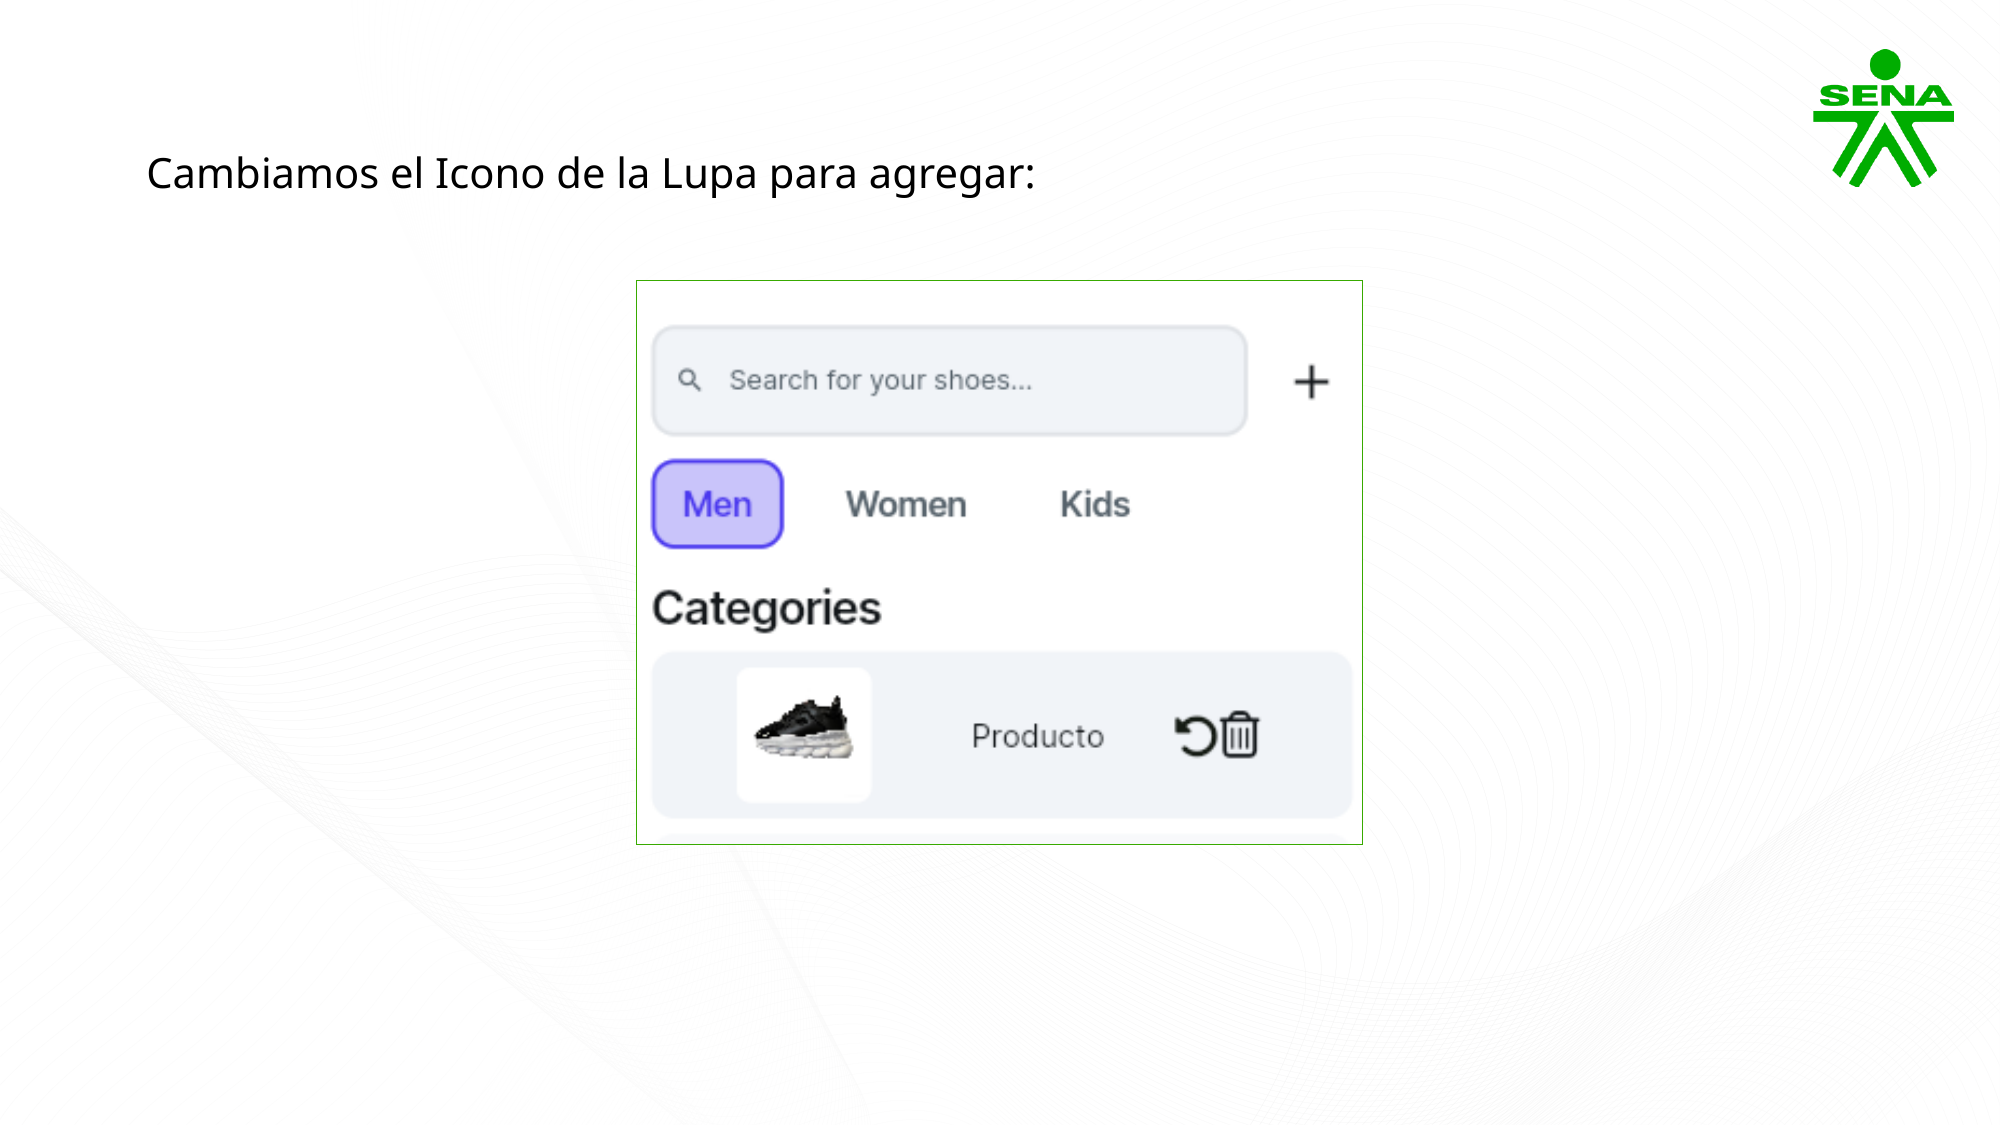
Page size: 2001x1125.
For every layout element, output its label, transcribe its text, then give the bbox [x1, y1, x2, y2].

text_box Cambiamos el Icono de la Lupa para agregar: [131, 138, 1800, 204]
picture [0, 0, 2000, 1125]
